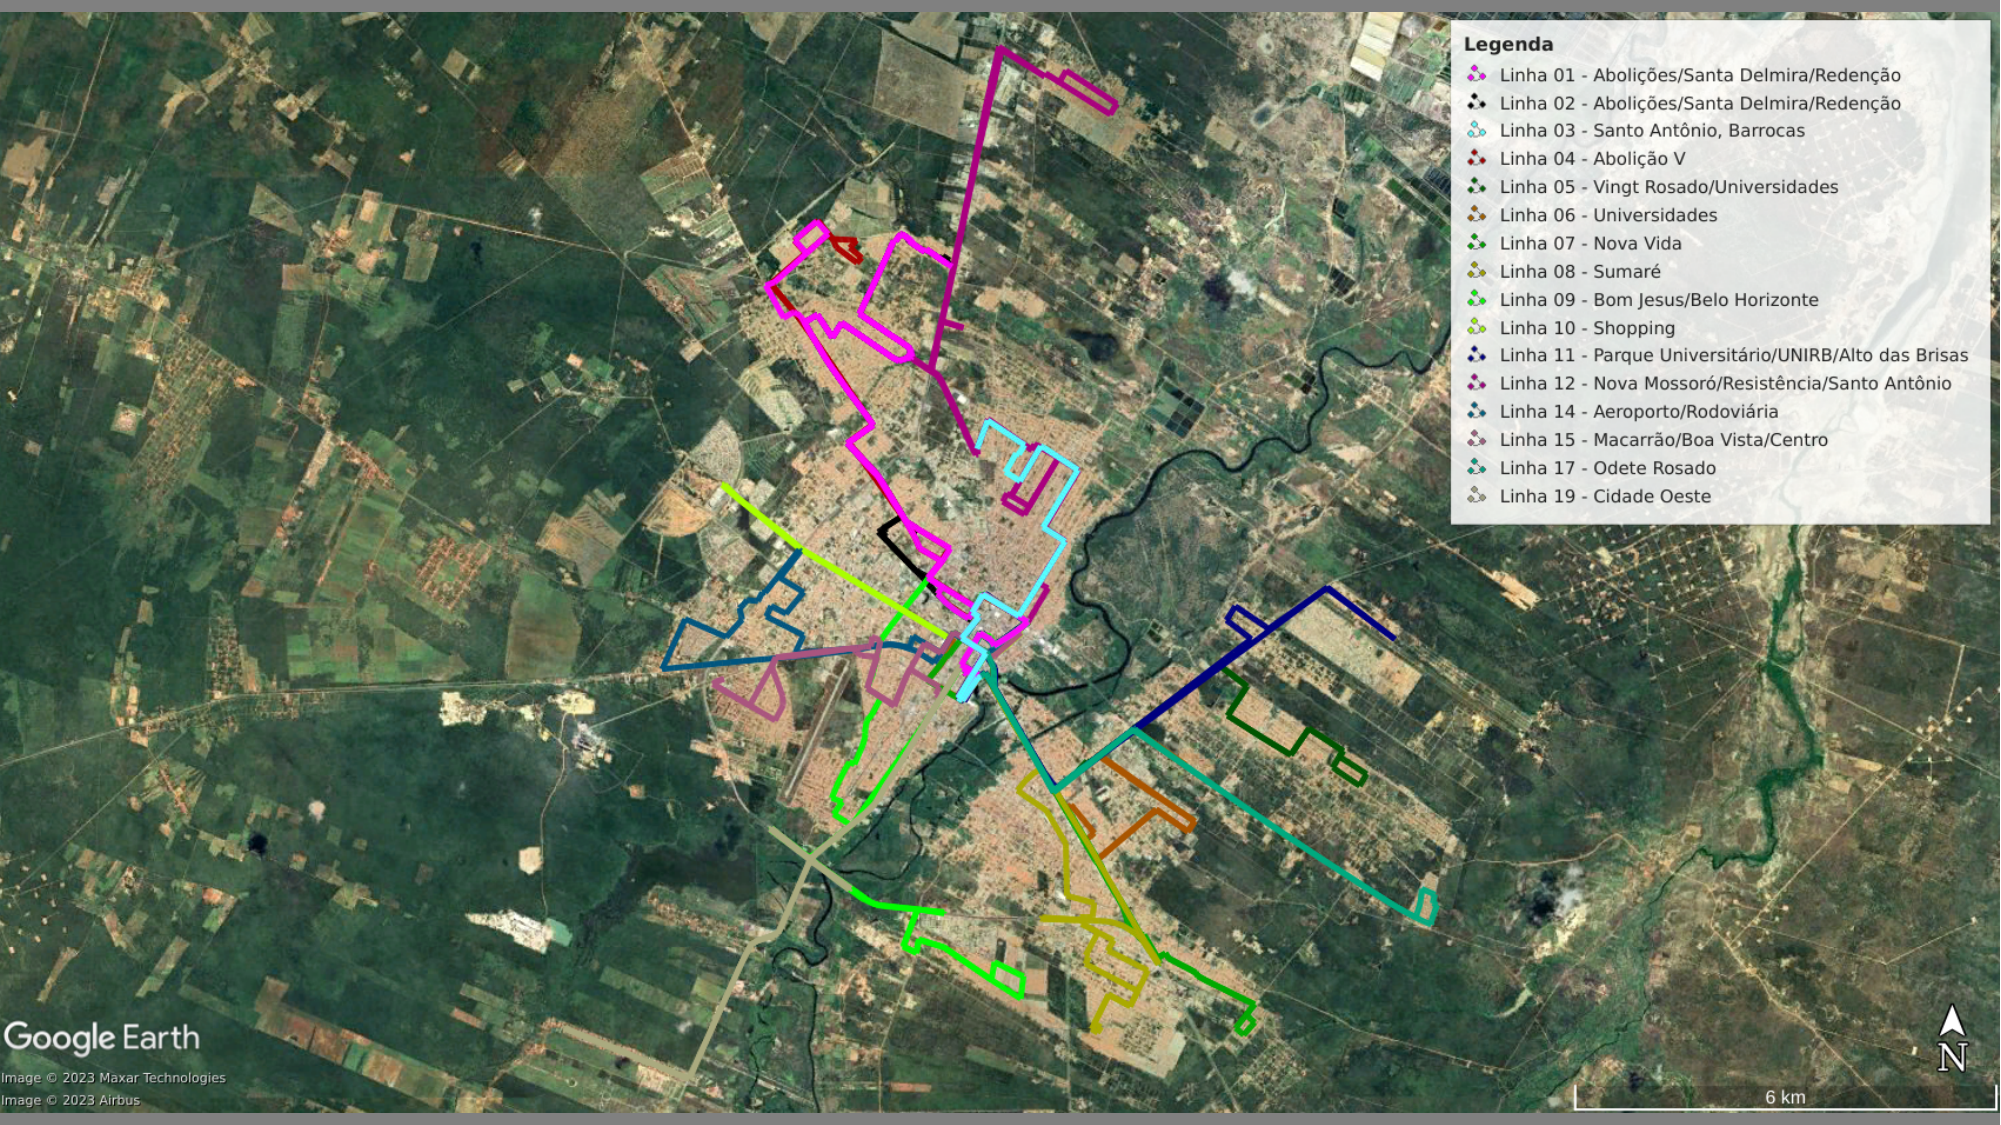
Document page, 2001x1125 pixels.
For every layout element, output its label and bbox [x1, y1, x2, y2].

list [0, 12, 2000, 1113]
